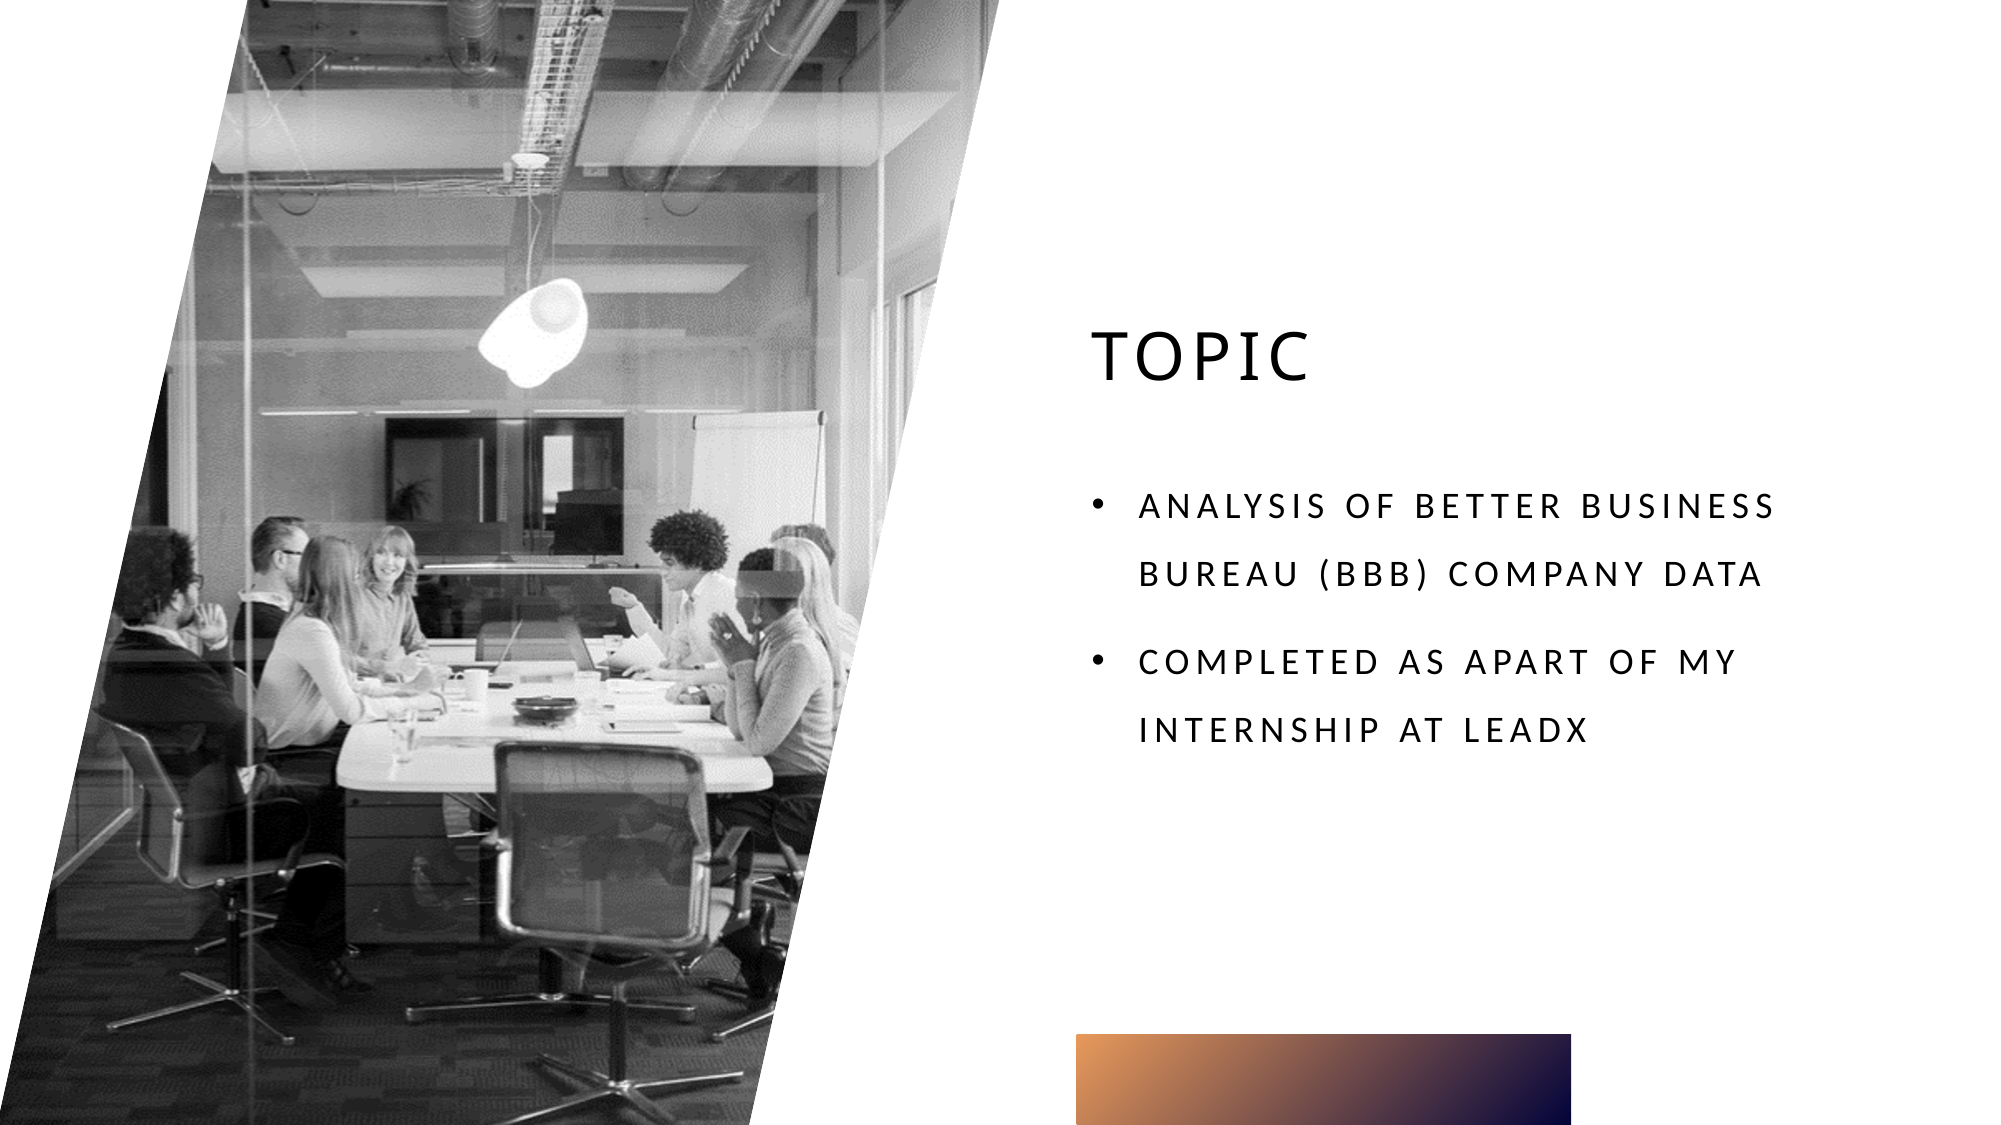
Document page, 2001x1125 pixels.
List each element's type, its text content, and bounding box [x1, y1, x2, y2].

list Analysis of better business bureau (BBB) Company data Completed as apart of my internship at LeadX [1076, 451, 1871, 966]
picture [0, 0, 1001, 1125]
title topic [1076, 75, 1871, 402]
